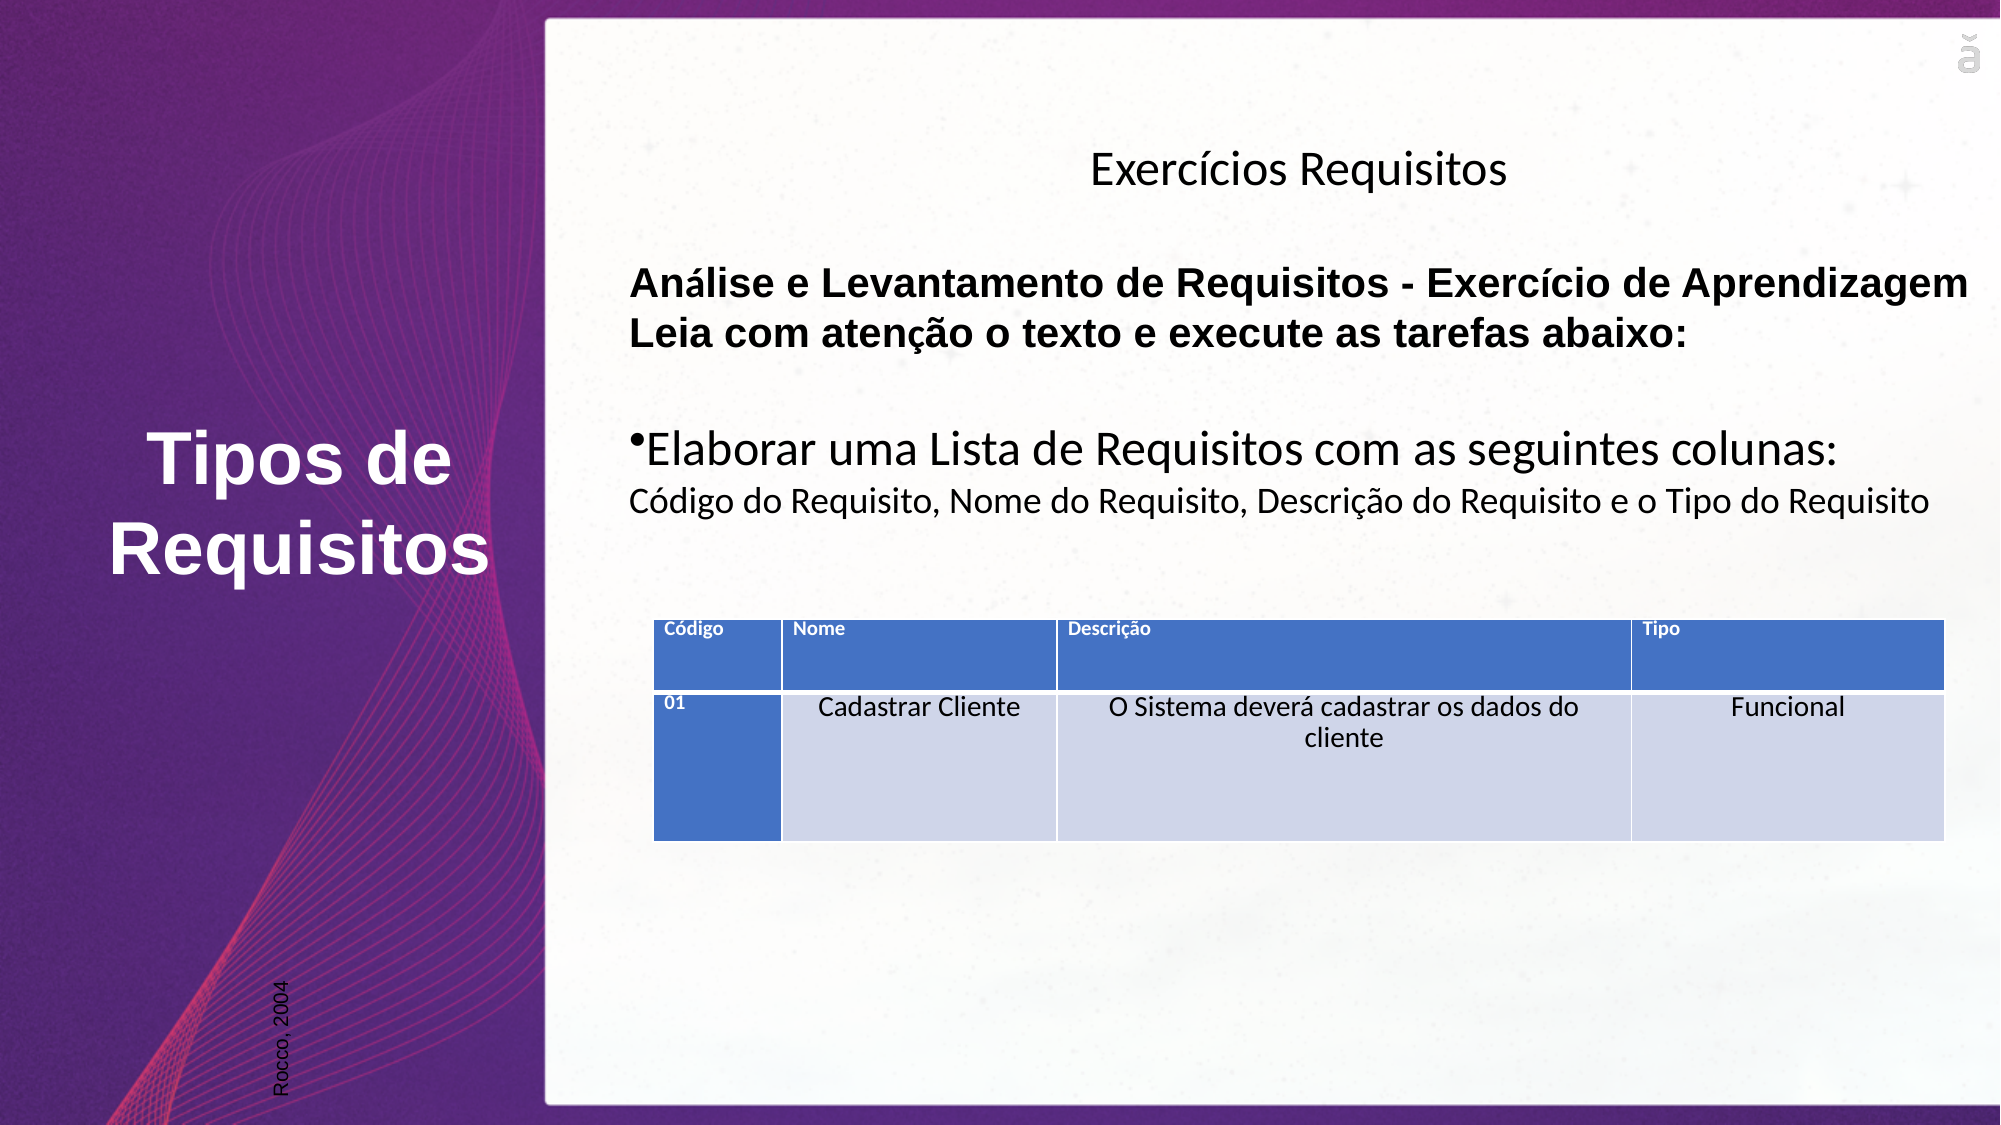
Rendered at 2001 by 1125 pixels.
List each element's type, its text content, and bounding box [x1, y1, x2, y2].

text_box Tipos de Requisitos [92, 402, 508, 598]
table_cell 01 [654, 695, 781, 841]
text_box Exercícios Requisitos Análise e Levantamento de Requisitos - Exercício de Aprendizagem Leia com atenção o texto e execute as tarefas abaixo: Elaborar uma Lista de Requisitos com as seguintes colunas: Código do Requisito, Nome do Requisito, Descrição do Requisito e o Tipo do Requisito [614, 128, 1985, 529]
table_header Nome [783, 620, 1056, 690]
table_header Descrição [1058, 620, 1631, 690]
table_cell Cadastrar Cliente [783, 695, 1056, 841]
table_header Código [654, 620, 781, 690]
table_cell Funcional [1632, 695, 1944, 841]
text_box Rocco, 2004 [259, 962, 300, 1113]
table_header Tipo [1632, 620, 1944, 690]
table_cell O Sistema deverá cadastrar os dados do cliente [1058, 695, 1631, 841]
picture [0, 0, 2000, 1125]
